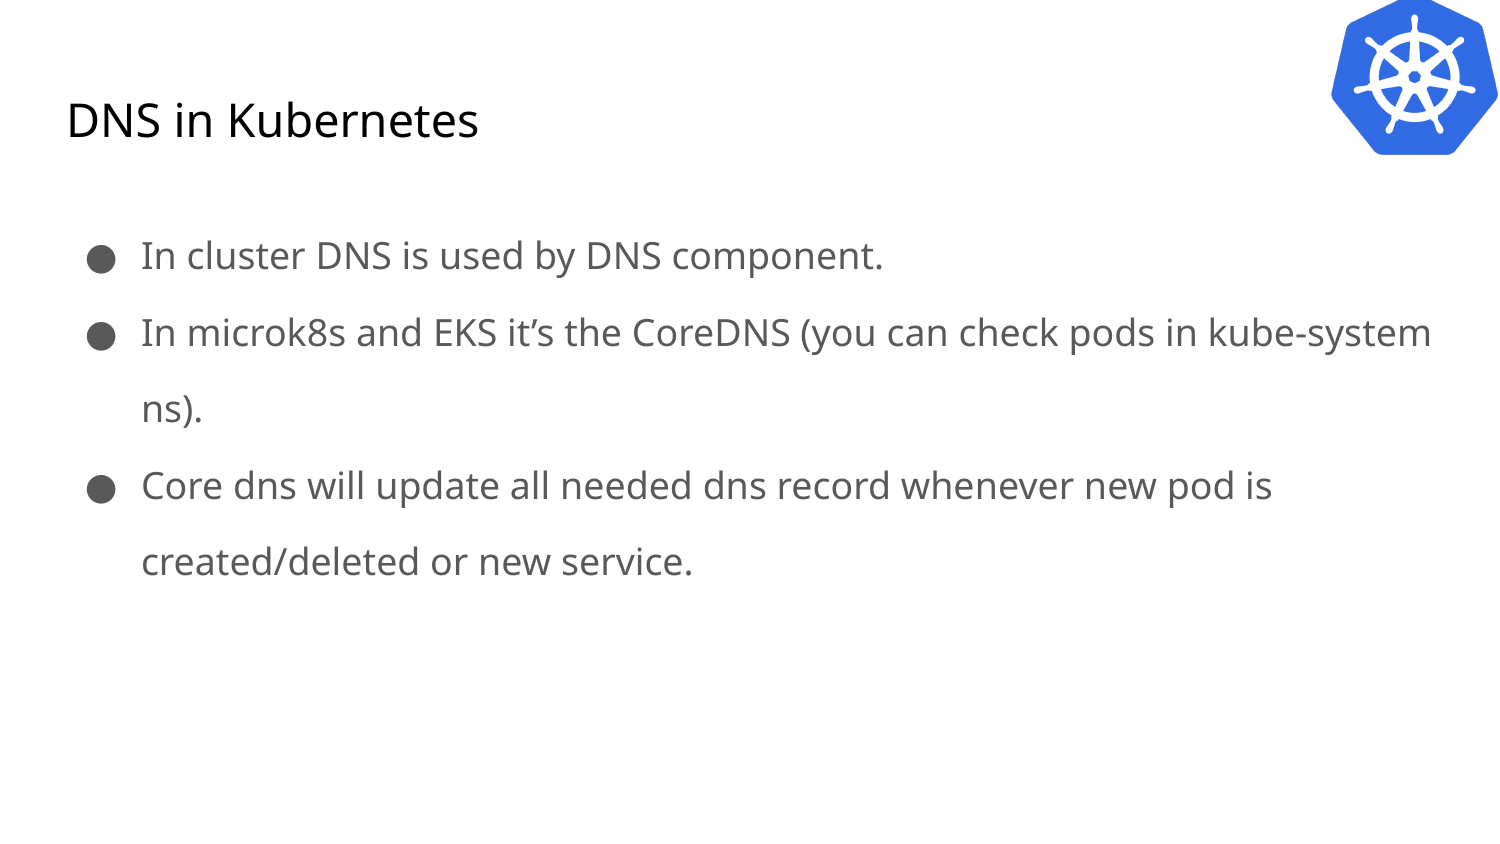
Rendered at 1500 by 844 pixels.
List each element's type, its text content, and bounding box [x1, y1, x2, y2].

picture [1329, 0, 1500, 157]
list In cluster DNS is used by DNS component. In microk8s and EKS it’s the CoreDNS (you can check pods in kube-system ns). Core dns will update all needed dns record whenever new pod is created/deleted or new service. [51, 189, 1449, 750]
title DNS in Kubernetes [51, 72, 1449, 167]
